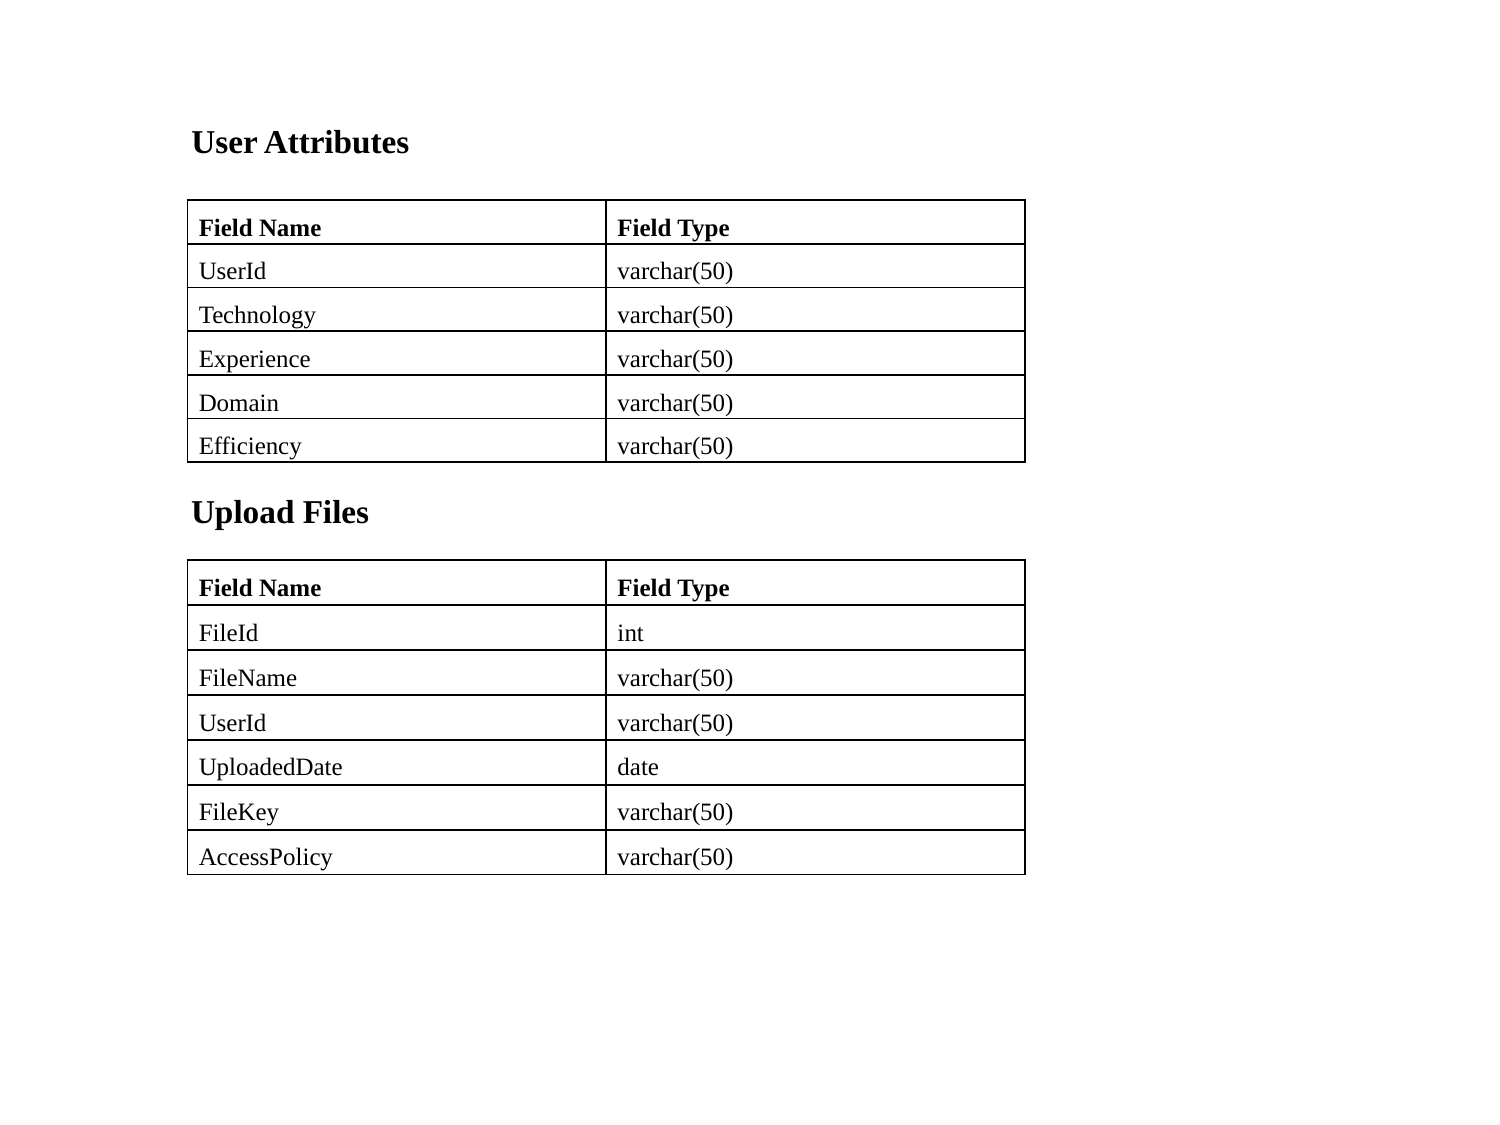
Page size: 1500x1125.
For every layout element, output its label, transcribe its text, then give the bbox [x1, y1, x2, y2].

table_cell varchar(50) [607, 696, 1024, 739]
table_cell varchar(50) [607, 332, 1024, 374]
table_cell date [607, 741, 1024, 784]
table_cell varchar(50) [607, 419, 1024, 461]
table_cell varchar(50) [607, 288, 1024, 330]
table_header Field Type [607, 561, 1024, 604]
table_cell varchar(50) [607, 245, 1024, 287]
table_cell UserId [188, 696, 605, 739]
table_cell FileId [188, 606, 605, 649]
table_cell AccessPolicy [188, 831, 605, 874]
table_cell UserId [188, 245, 605, 287]
table_cell UploadedDate [188, 741, 605, 784]
table_header Field Name [188, 201, 605, 243]
table_cell Technology [188, 288, 605, 330]
table_cell varchar(50) [607, 831, 1024, 874]
table_cell FileName [188, 651, 605, 694]
table_cell varchar(50) [607, 376, 1024, 418]
table_cell varchar(50) [607, 786, 1024, 829]
text_box Upload Files [176, 482, 385, 538]
table_cell Domain [188, 376, 605, 418]
table_header Field Name [188, 561, 605, 604]
table_cell int [607, 606, 1024, 649]
table_cell FileKey [188, 786, 605, 829]
table_cell varchar(50) [607, 651, 1024, 694]
table_cell Experience [188, 332, 605, 374]
table_header Field Type [607, 201, 1024, 243]
text_box User Attributes [176, 112, 425, 168]
table_cell Efficiency [188, 419, 605, 461]
